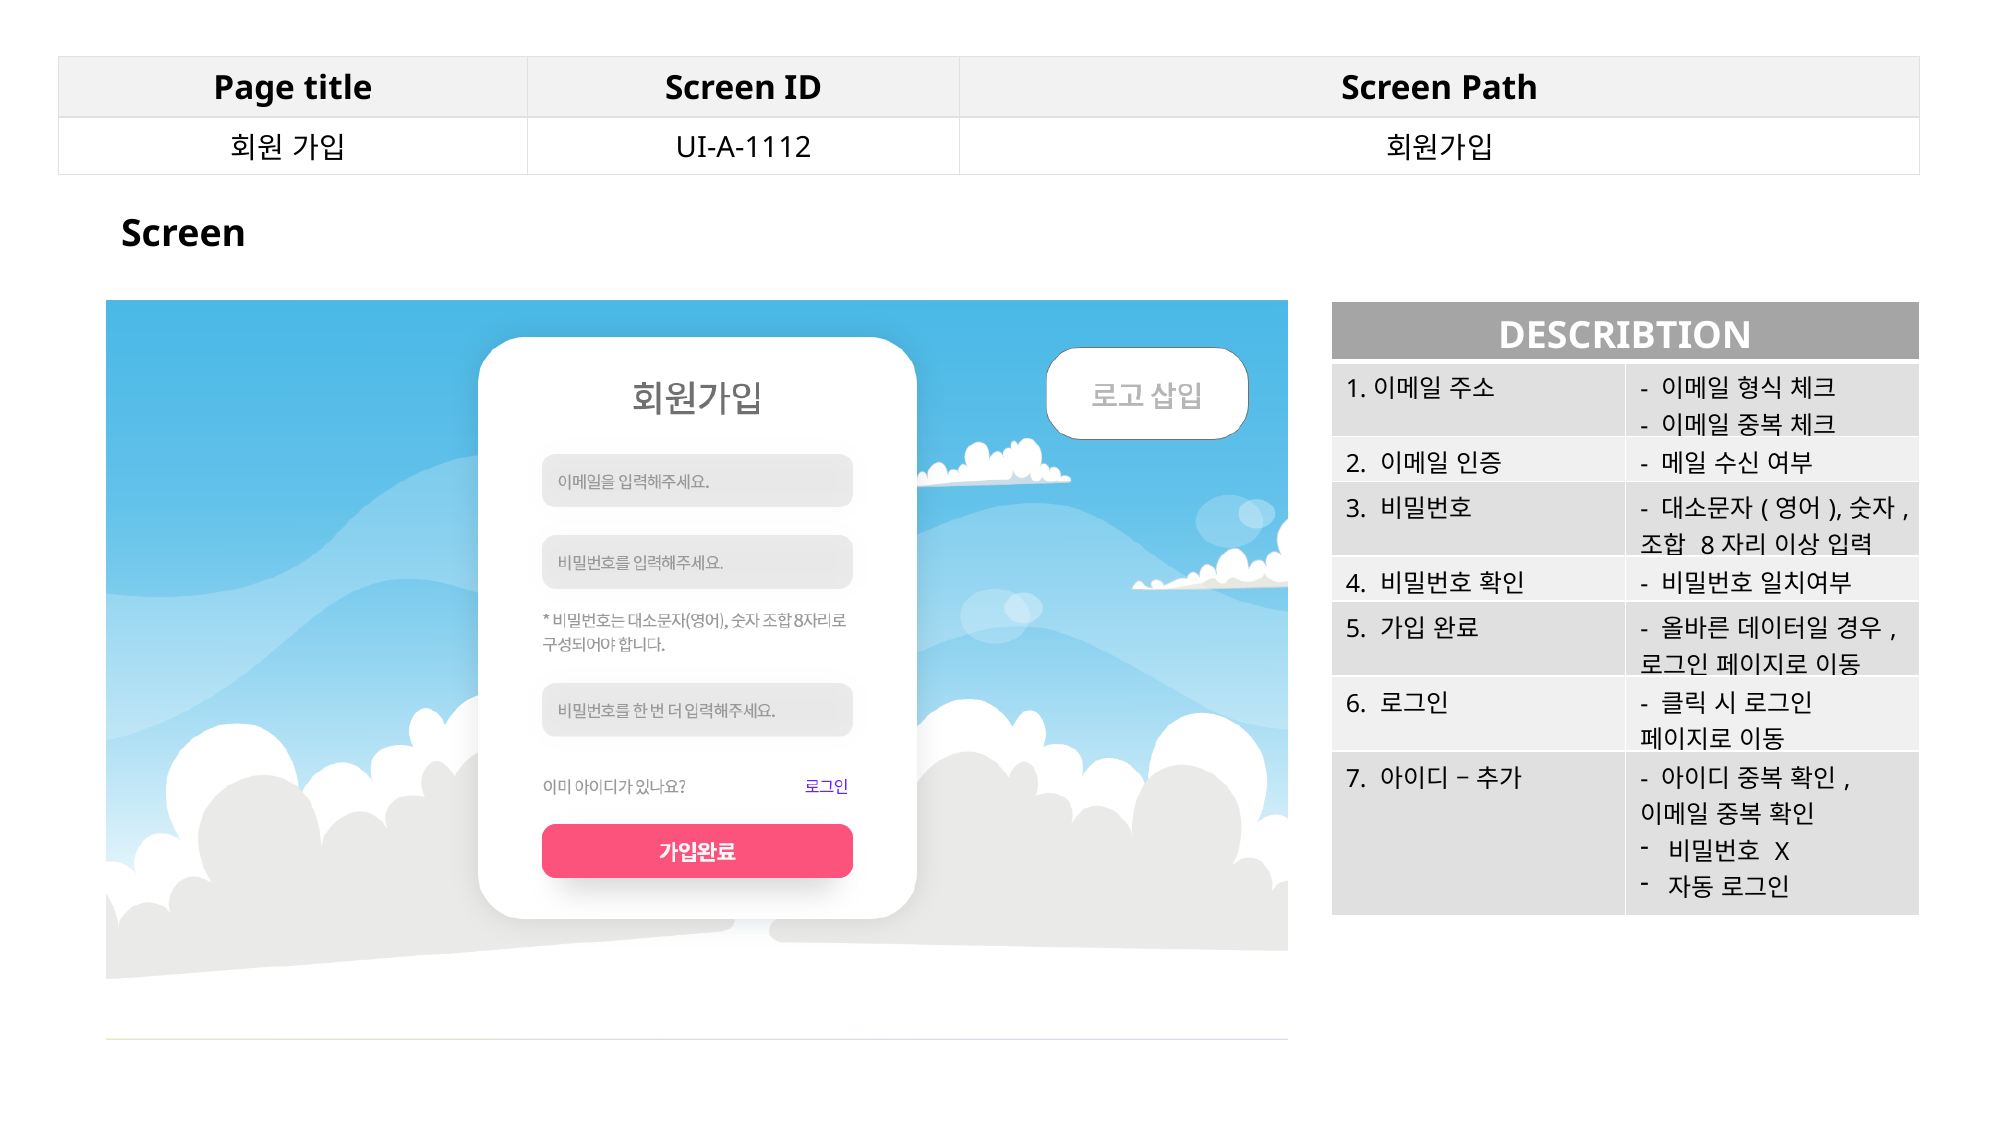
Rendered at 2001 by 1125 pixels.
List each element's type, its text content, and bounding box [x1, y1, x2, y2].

table_header Page title [59, 57, 527, 116]
table_cell - 이메일 형식 체크 - 이메일 중복 체크 [1626, 364, 1919, 436]
table_cell 6. 로그인 [1332, 677, 1625, 750]
table_cell - 아이디 중복 확인, 이메일 중복 확인 비밀번호 X 자동 로그인 [1626, 752, 1919, 915]
text_box Screen [106, 201, 679, 261]
table_cell 3. 비밀번호 [1332, 482, 1625, 555]
table_cell 7. 아이디 – 추가 [1332, 752, 1625, 915]
table_cell 회원 가입 [59, 118, 527, 174]
table_cell - 대소문자(영어),숫자,조합 8자리 이상 입력 [1626, 482, 1919, 555]
table_cell - 메일 수신 여부 [1626, 437, 1919, 481]
table_cell - 올바른 데이터일 경우, 로그인 페이지로 이동 [1626, 602, 1919, 675]
table_cell 회원가입 [960, 118, 1919, 174]
table_cell 5. 가입 완료 [1332, 602, 1625, 675]
table_cell 1.이메일 주소 [1332, 364, 1625, 436]
table_cell 4. 비밀번호 확인 [1332, 557, 1625, 600]
picture [106, 300, 1288, 1040]
table_header Screen Path [960, 57, 1919, 116]
table_cell - 비밀번호 일치여부 확인 [1626, 557, 1919, 600]
table_header DESCRIBTION [1332, 302, 1919, 359]
table_cell - 클릭 시 로그인 페이지로 이동 [1626, 677, 1919, 750]
table_cell UI-A-1112 [528, 118, 959, 174]
table_cell 2. 이메일 인증 [1332, 437, 1625, 481]
table_header Screen ID [528, 57, 959, 116]
